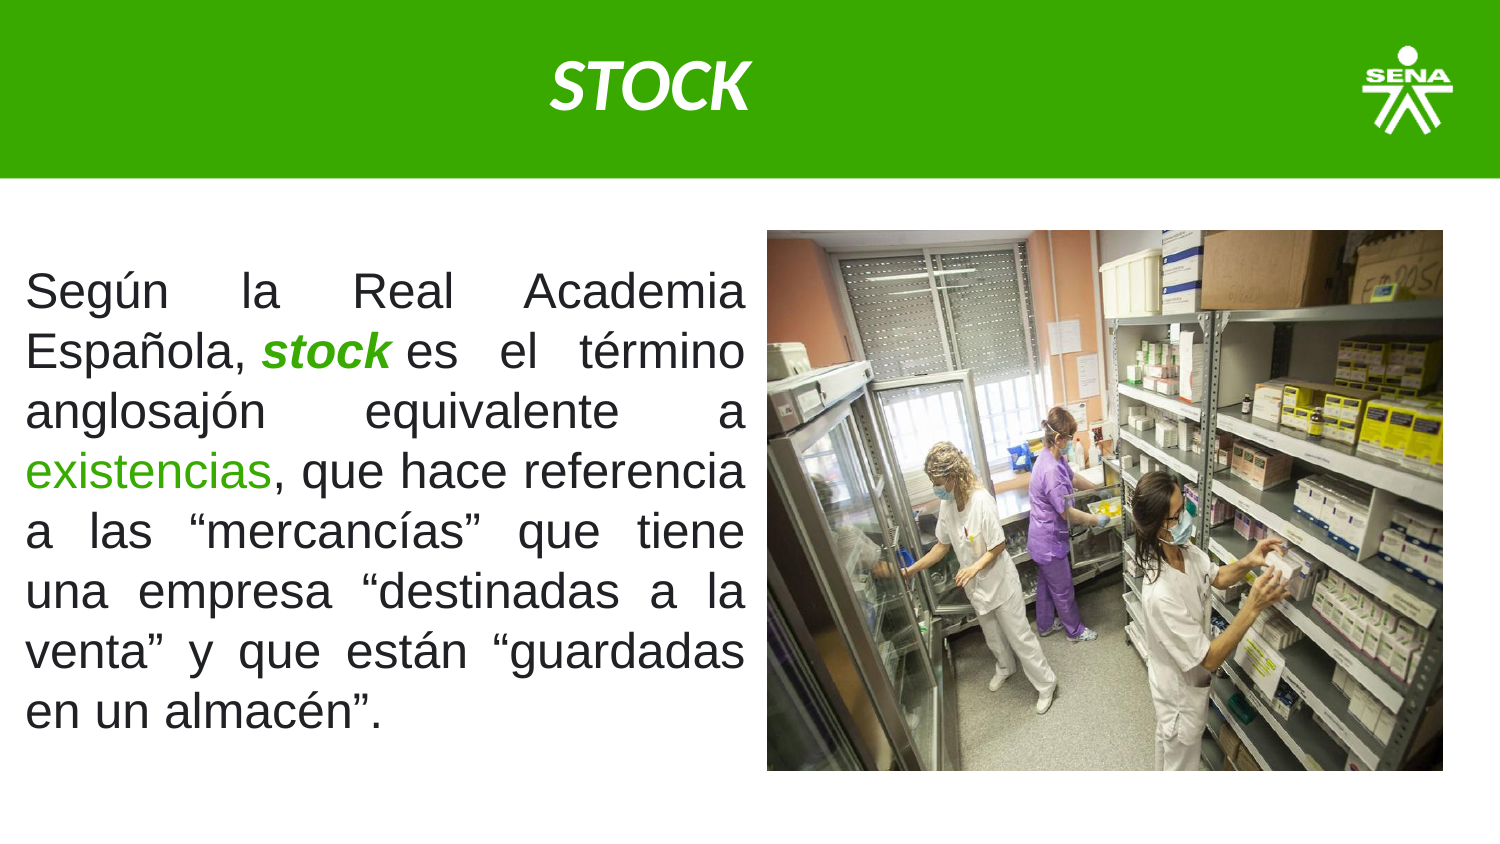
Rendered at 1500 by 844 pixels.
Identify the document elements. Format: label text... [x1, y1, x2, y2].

text_box Según la Real Academia Española, stock es el término anglosajón equivalente a existencias, que hace referencia a las “mercancías” que tiene una empresa “destinadas a la venta” y que están “guardadas en un almacén”. [10, 250, 761, 746]
text_box STOCK [535, 28, 766, 133]
picture [0, 0, 1500, 844]
